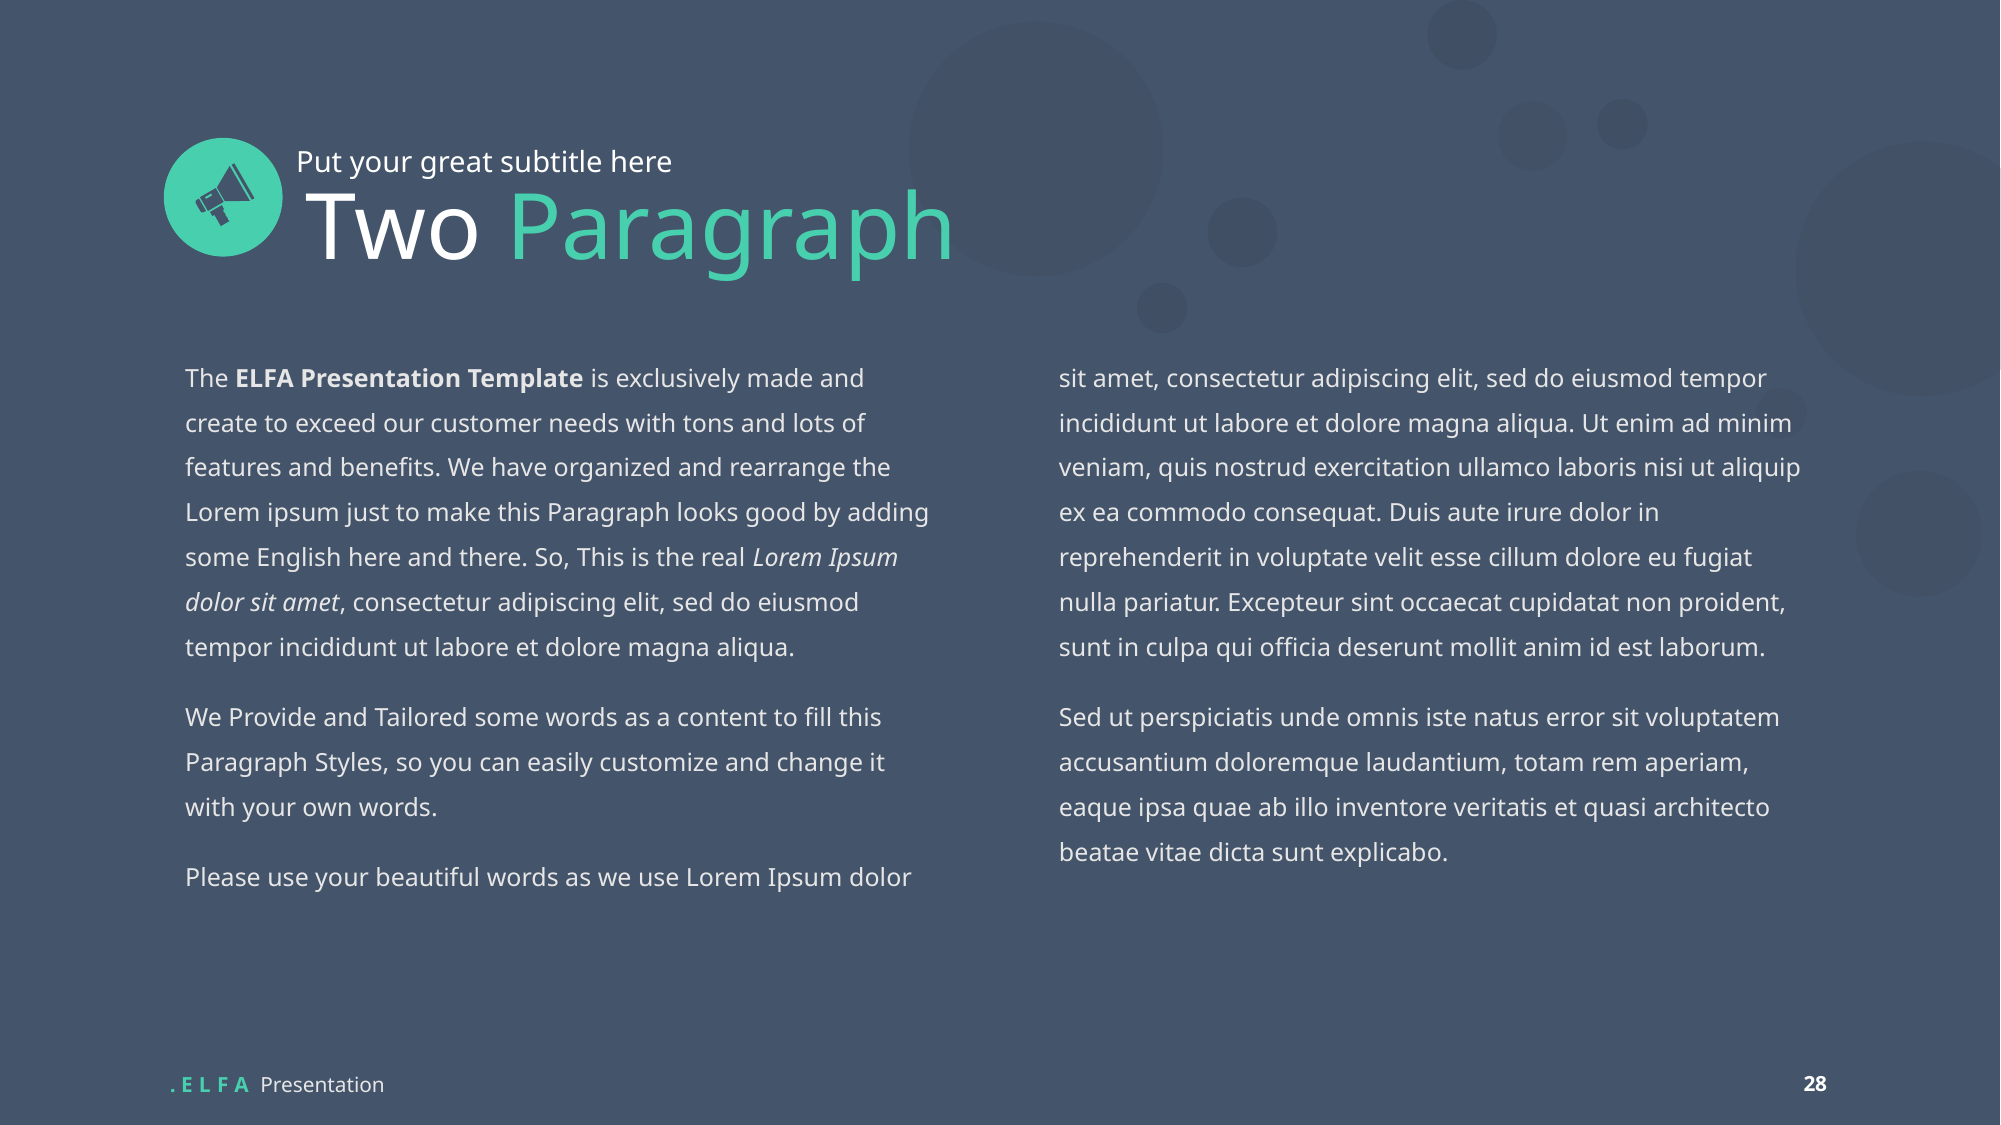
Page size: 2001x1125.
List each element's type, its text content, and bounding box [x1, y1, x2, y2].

text_box Two Paragraph [290, 160, 973, 285]
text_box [163, 137, 283, 257]
text_box Put your great subtitle here [281, 135, 688, 186]
text_box The ELFA Presentation Template is exclusively made and create to exceed our customer needs with tons and lots of features and benefits. We have organized and rearrange the Lorem ipsum just to make this Paragraph looks good by adding some English here and there. So, This is the real Lorem Ipsum dolor sit amet, consectetur adipiscing elit, sed do eiusmod tempor incididunt ut labore et dolore magna aliqua. We Provide and Tailored some words as a content to fill this Paragraph Styles, so you can easily customize and change it with your own words. Please use your beautiful words as we use Lorem Ipsum dolor sit amet, consectetur adipiscing elit, sed do eiusmod tempor incididunt ut labore et dolore magna aliqua. Ut enim ad minim veniam, quis nostrud exercitation ullamco laboris nisi ut aliquip ex ea commodo consequat. Duis aute irure dolor in reprehenderit in voluptate velit esse cillum dolore eu fugiat nulla pariatur. Excepteur sint occaecat cupidatat non proident, sunt in culpa qui officia deserunt mollit anim id est laborum. Sed ut perspiciatis unde omnis iste natus error sit voluptatem accusantium doloremque laudantium, totam rem aperiam, eaque ipsa quae ab illo inventore veritatis et quasi architecto beatae vitae dicta sunt explicabo. [173, 341, 1827, 861]
